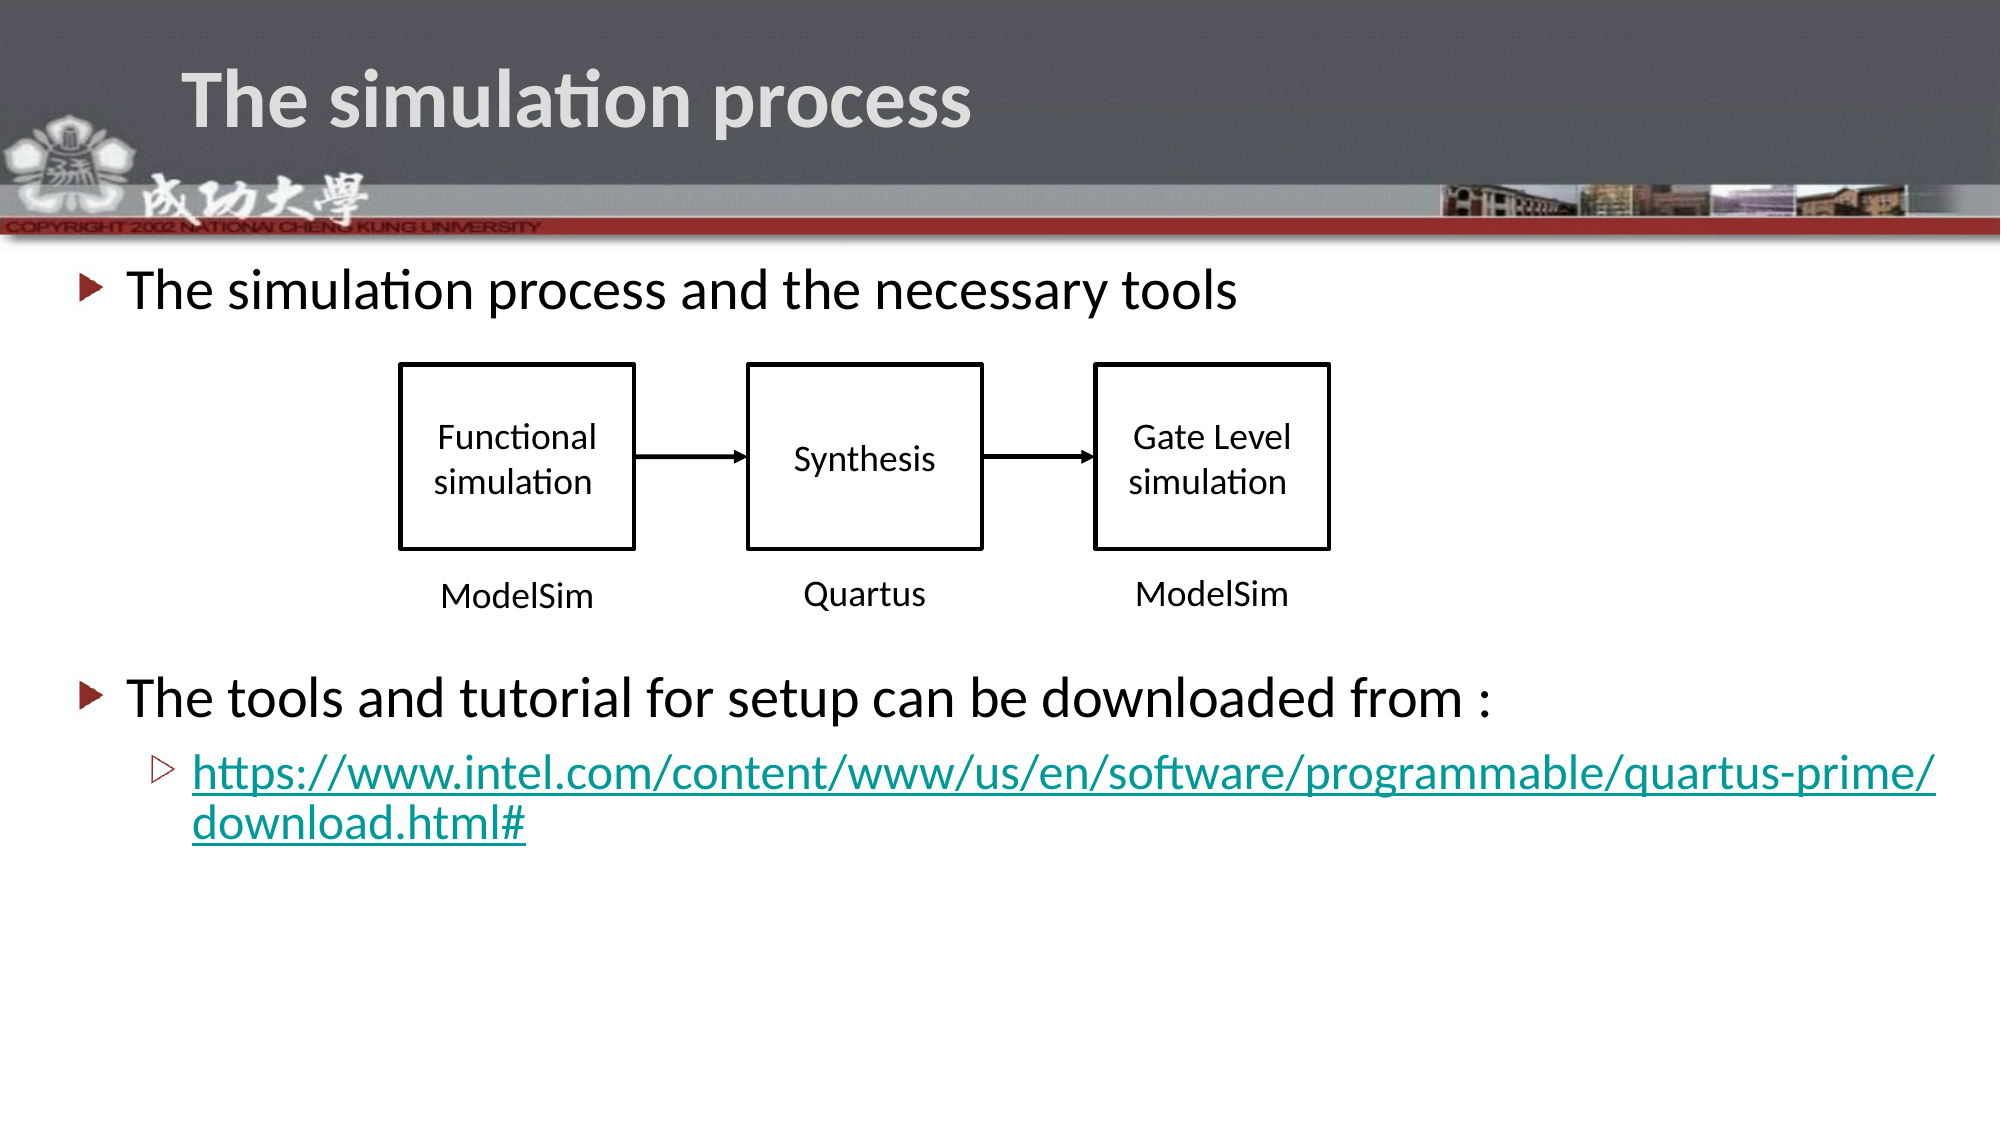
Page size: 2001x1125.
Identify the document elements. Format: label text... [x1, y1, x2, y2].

picture [144, 751, 180, 787]
text_box ModelSim [1120, 561, 1305, 622]
list The simulation process and the necessary tools The tools and tutorial for setup can be downloaded from : https://www.intel.com/content/www/us/en/software/programmable/quartus-prime/download.html# [54, 243, 1961, 1083]
text_box Gate Level simulation [1093, 362, 1331, 551]
picture [69, 673, 111, 715]
text_box Functional simulation [398, 362, 636, 551]
text_box ModelSim [425, 563, 610, 624]
picture [0, 0, 2000, 250]
text_box Quartus [788, 561, 942, 622]
text_box Synthesis [746, 362, 984, 551]
picture [69, 265, 111, 307]
title The simulation process [166, 0, 1967, 188]
